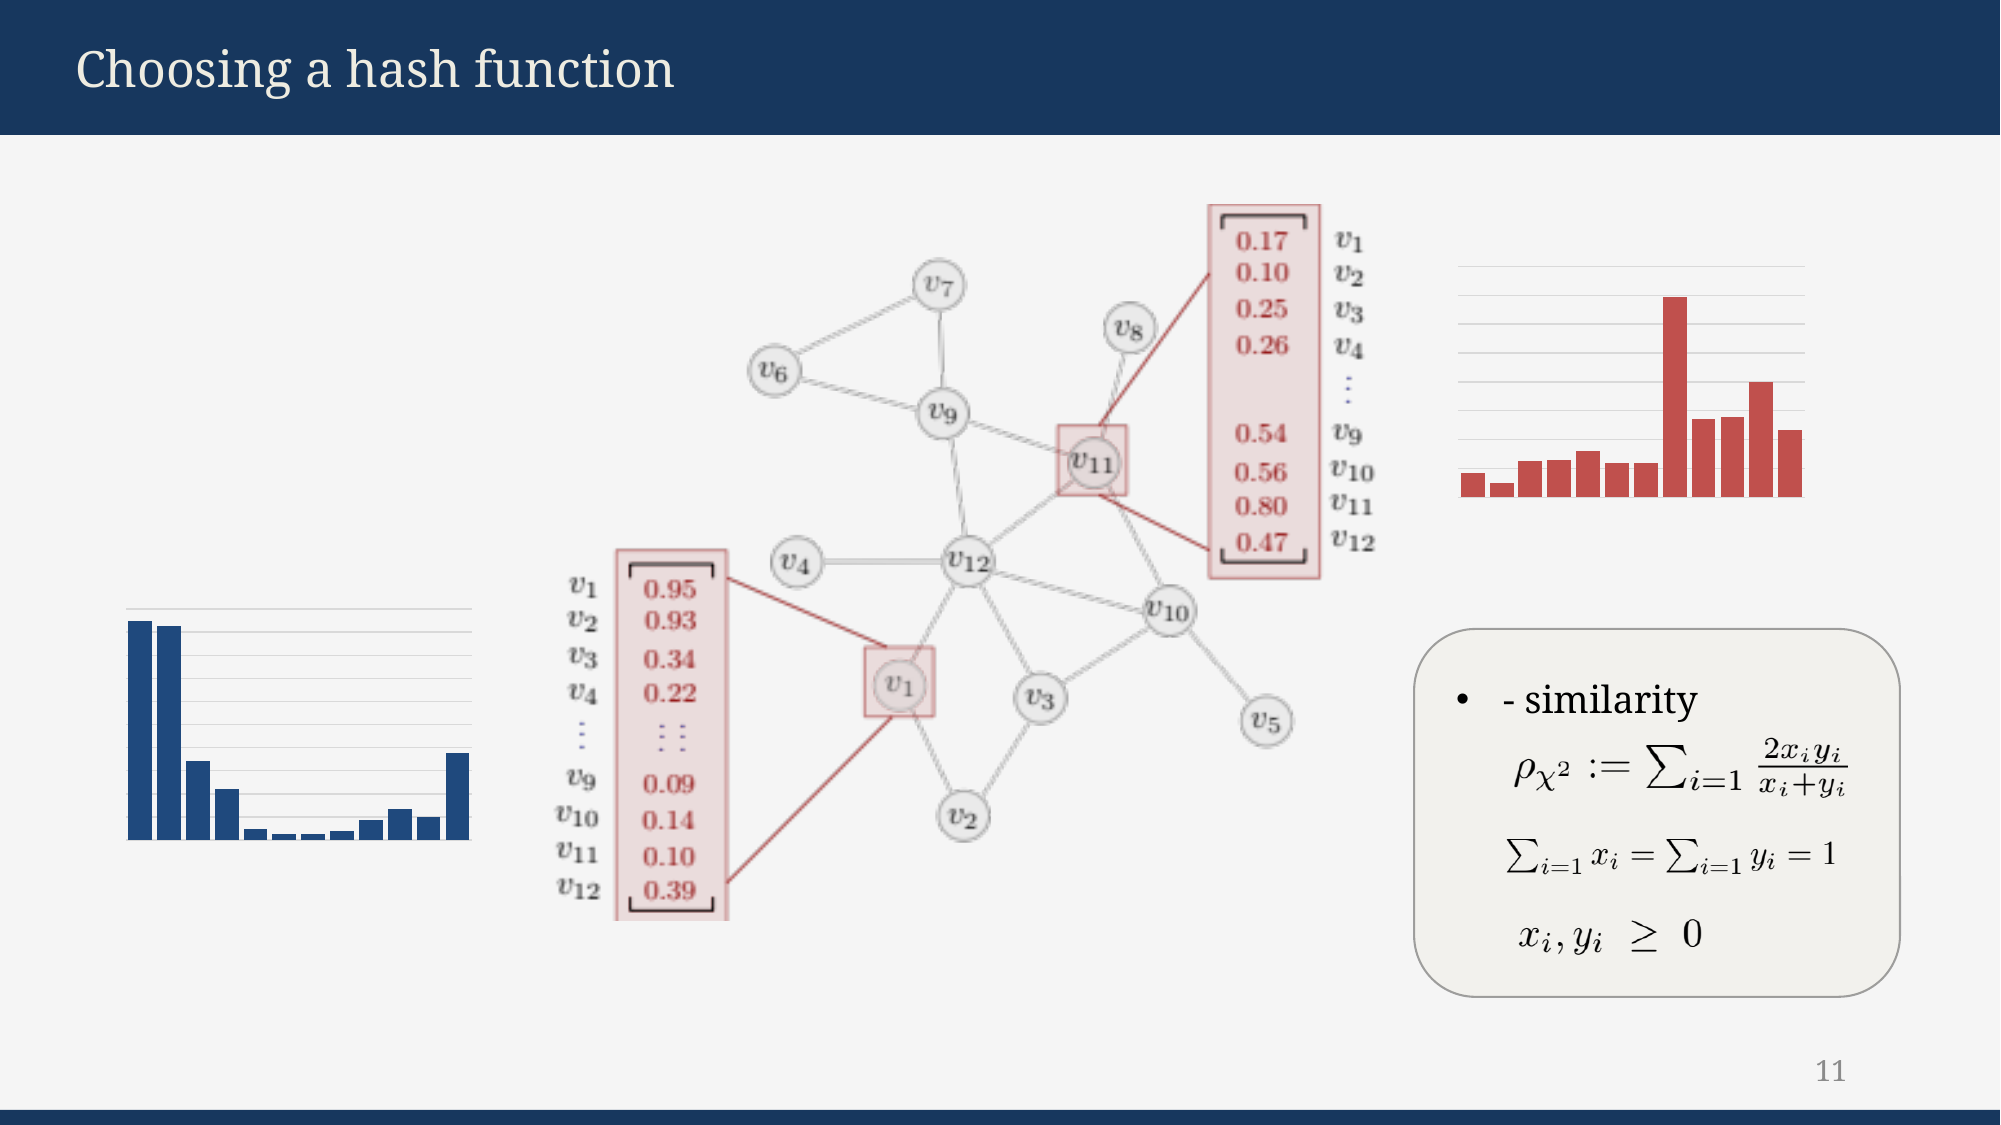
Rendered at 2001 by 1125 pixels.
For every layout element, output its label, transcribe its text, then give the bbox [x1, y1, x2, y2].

slide_number 11 [1412, 1042, 1863, 1103]
chart [118, 604, 480, 845]
chart [1451, 261, 1812, 503]
picture [552, 204, 1378, 921]
picture [1506, 915, 1708, 959]
picture [1506, 711, 1862, 878]
text_box [1413, 627, 1902, 998]
text_box [0, 1109, 2000, 1125]
text_box Choosing a hash function [0, 0, 2000, 136]
